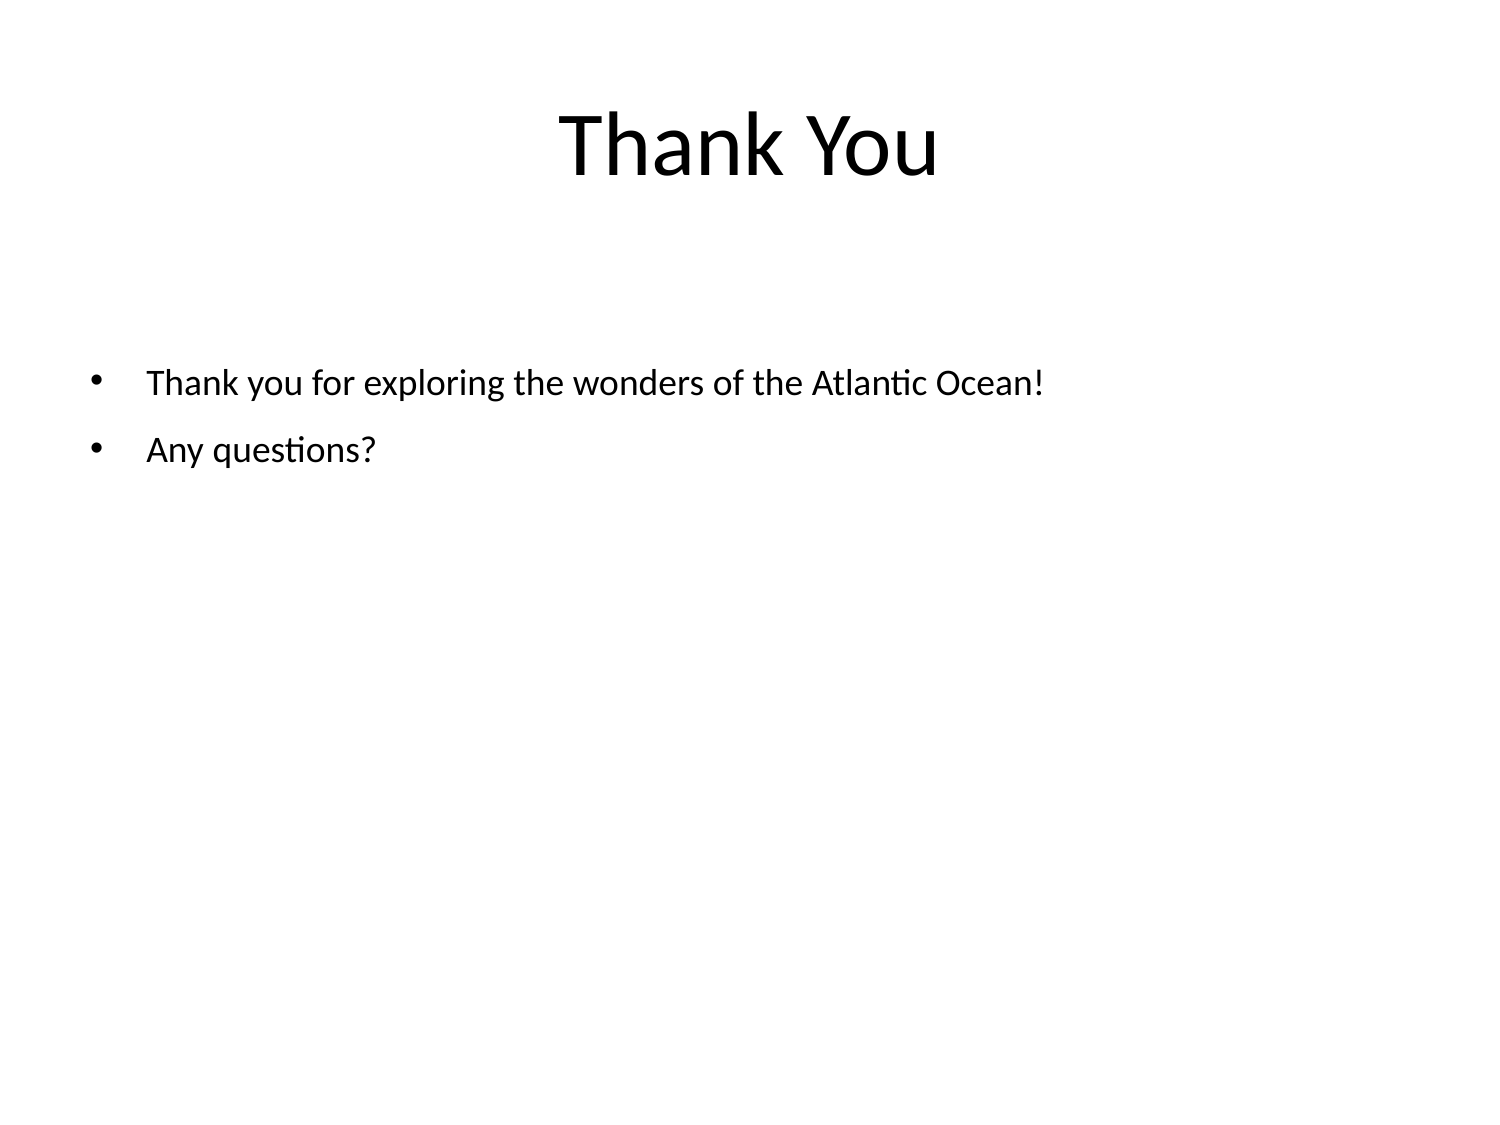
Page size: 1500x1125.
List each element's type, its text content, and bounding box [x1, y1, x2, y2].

title Thank You [75, 45, 1425, 233]
list Thank you for exploring the wonders of the Atlantic Ocean! Any questions? [75, 262, 1425, 1005]
